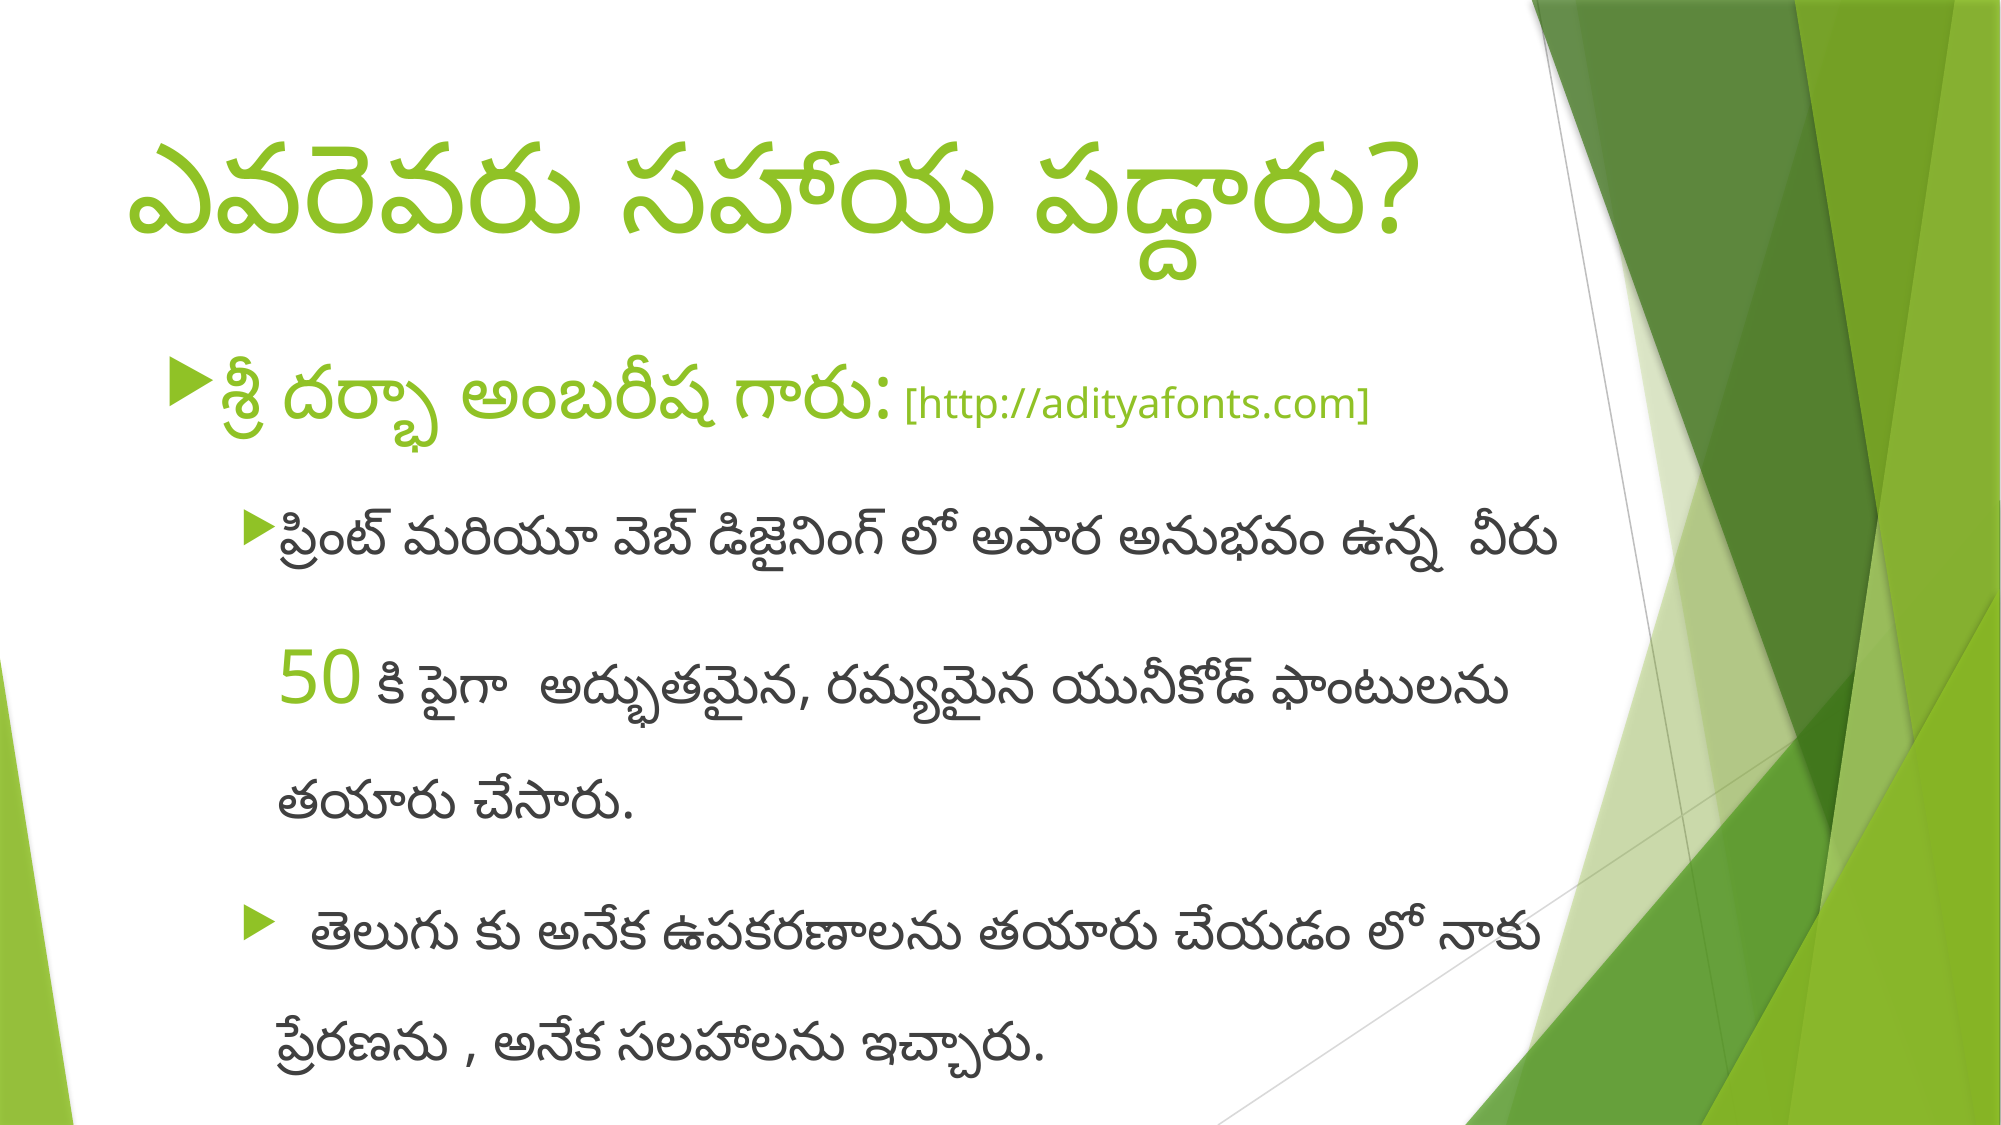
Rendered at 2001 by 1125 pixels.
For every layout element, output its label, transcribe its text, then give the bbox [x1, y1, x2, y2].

title ఎవరెవరు సహాయ పడ్దారు? [111, 99, 1522, 283]
list శ్రీ దర్భా అంబరీష గారు: [http://adityafonts.com] ప్రింట్ మరియూ వెబ్ డిజైనింగ్ లో అపార అనుభవం ఉన్న వీరు 50 కి పైగా అద్భుతమైన, రమ్యమైన యునీకోడ్ ఫాంటులను తయారు చేసారు. తెలుగు కు అనేక ఉపకరణాలను తయారు చేయడం లో నాకు ప్రేరణను , అనేక సలహాలను ఇచ్చారు. [74, 336, 1588, 1093]
